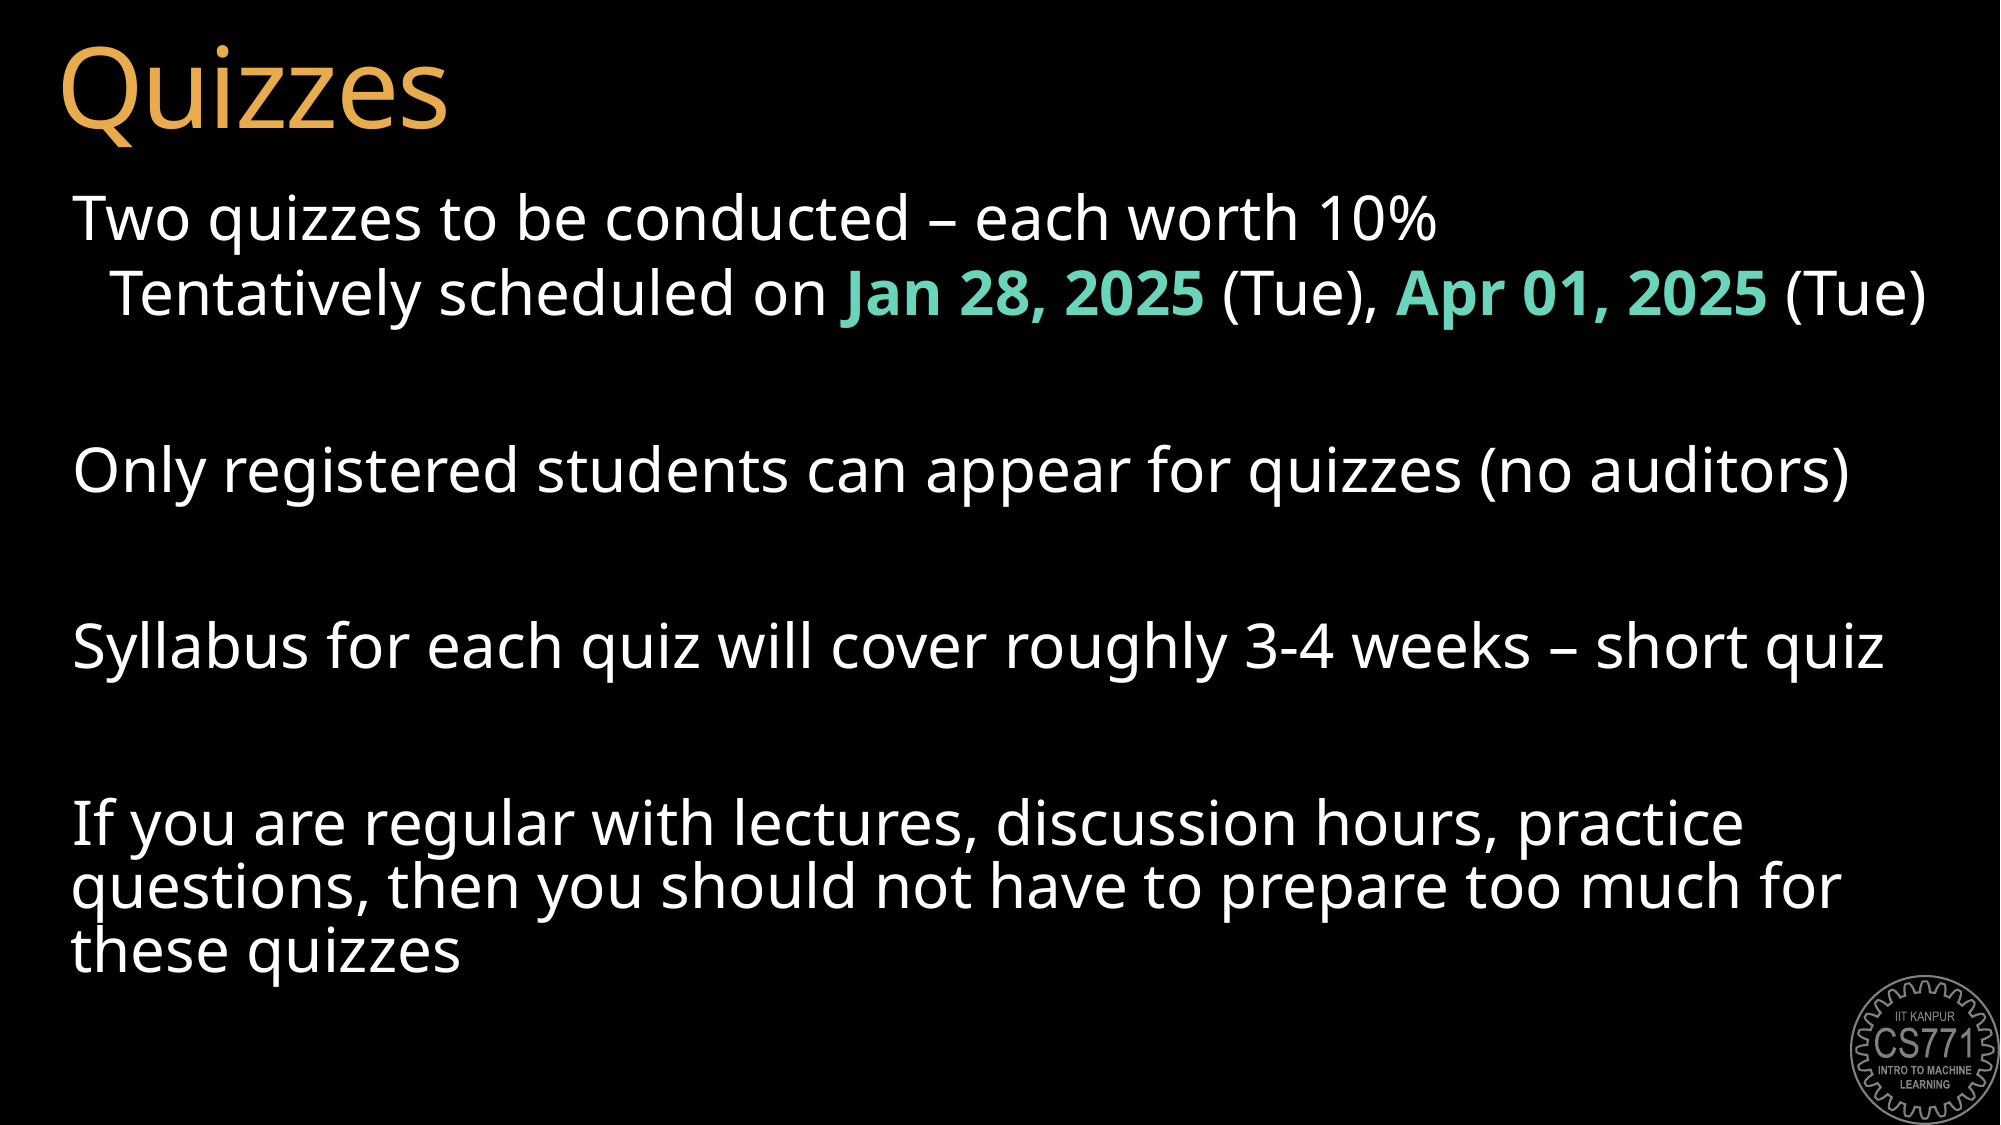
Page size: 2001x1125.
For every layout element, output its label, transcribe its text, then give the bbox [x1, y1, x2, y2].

list Two quizzes to be conducted – each worth 10% Tentatively scheduled on Jan 28, 2025 (Tue), Apr 01, 2025 (Tue) Only registered students can appear for quizzes (no auditors) Syllabus for each quiz will cover roughly 3-4 weeks – short quiz If you are regular with lectures, discussion hours, practice questions, then you should not have to prepare too much for these quizzes [41, 182, 1945, 1052]
title Quizzes [41, 5, 1945, 182]
